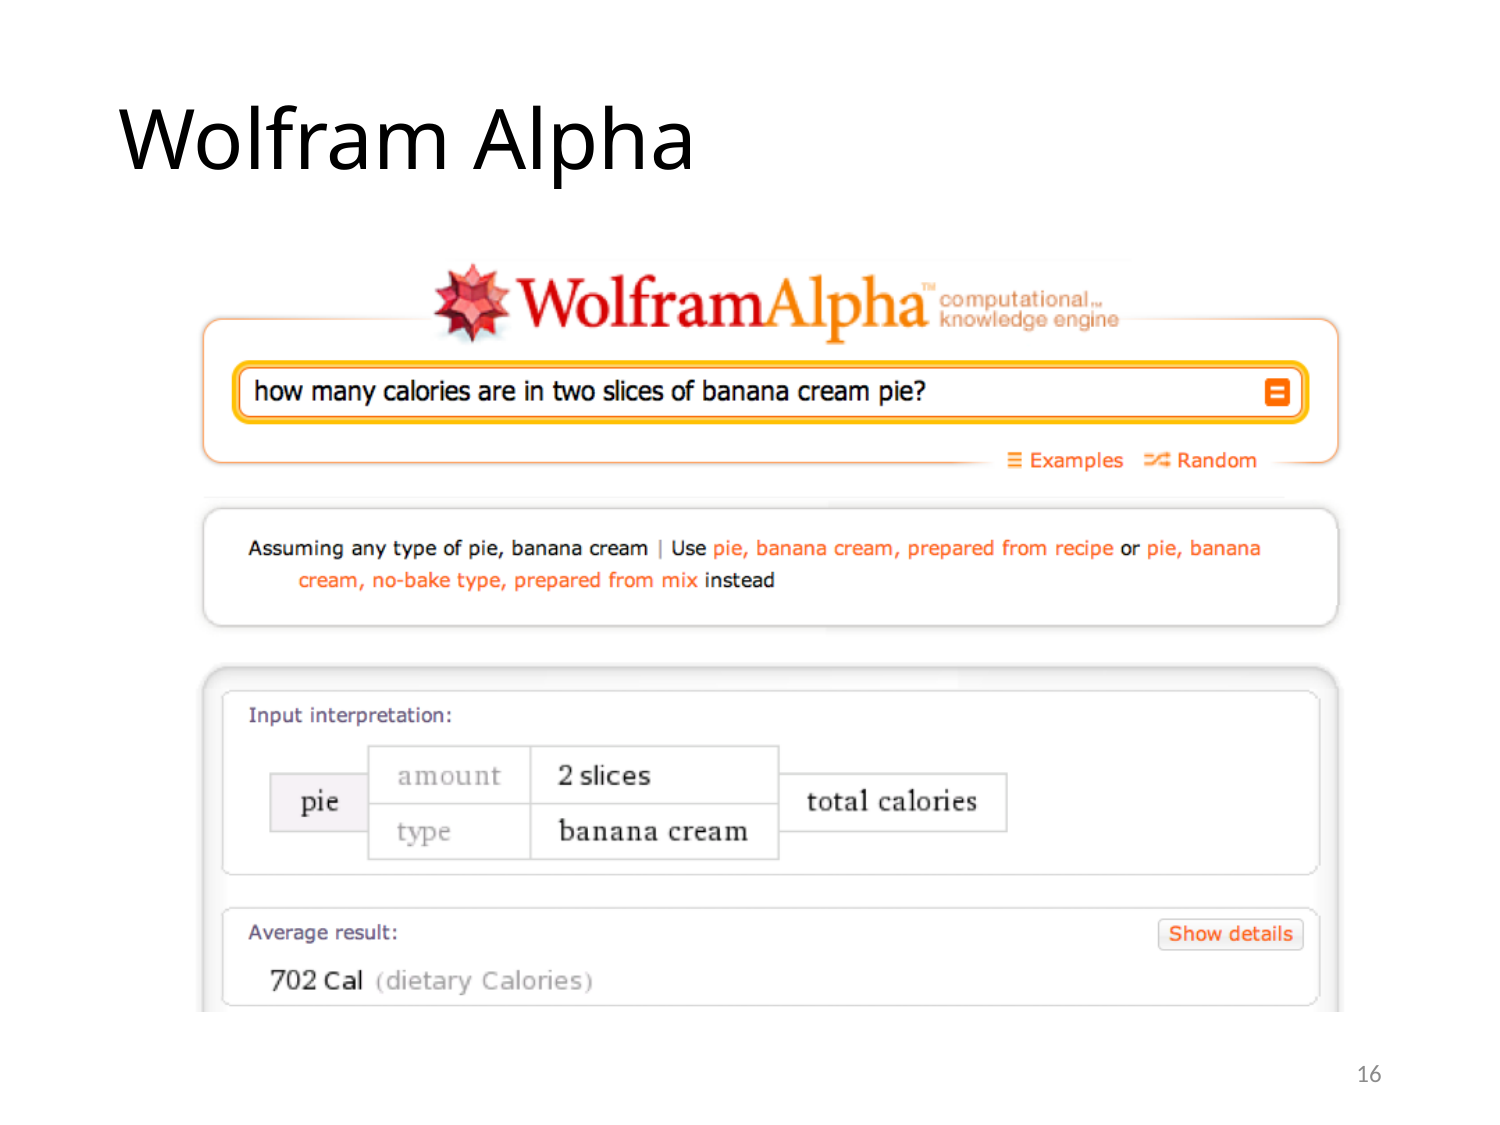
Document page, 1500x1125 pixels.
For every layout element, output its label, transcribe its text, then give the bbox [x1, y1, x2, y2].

slide_number 16 [1059, 1042, 1397, 1103]
picture [149, 249, 1375, 1012]
title Wolfram Alpha [103, 59, 1397, 225]
